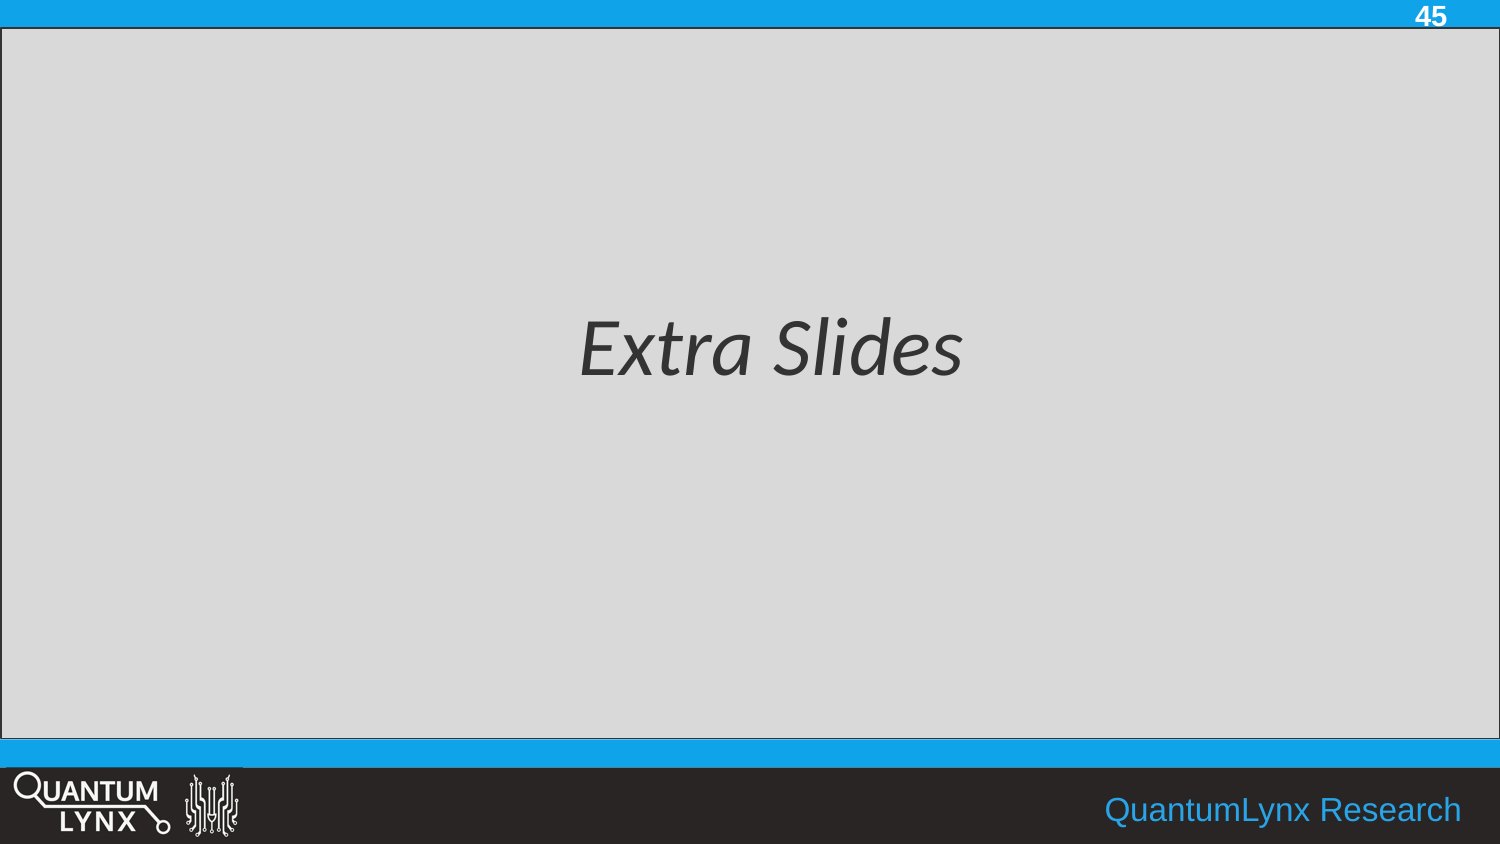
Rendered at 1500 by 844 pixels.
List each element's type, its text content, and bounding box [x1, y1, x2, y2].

slide_number 45 [1400, 0, 1482, 35]
title Extra Slides [96, 280, 1447, 403]
picture [6, 768, 243, 842]
